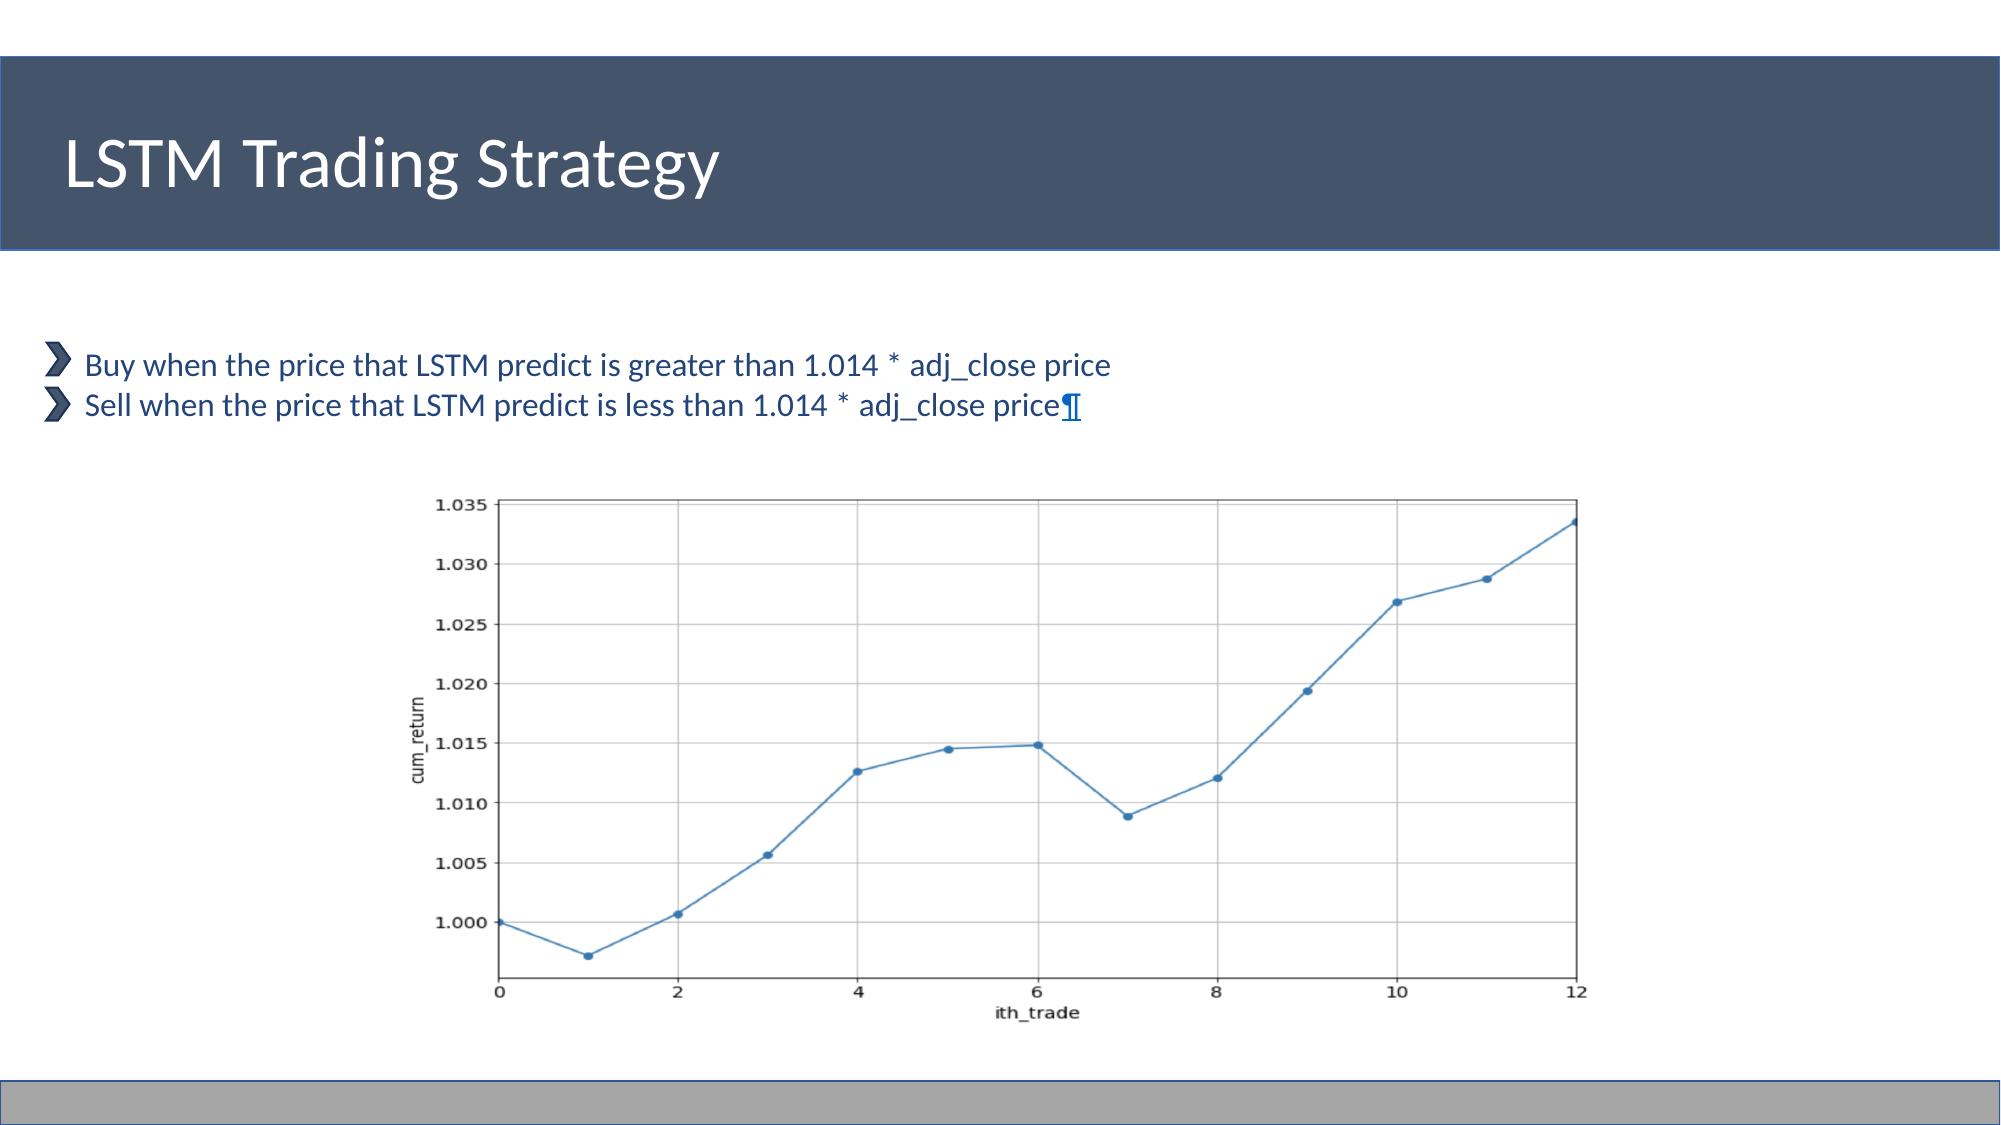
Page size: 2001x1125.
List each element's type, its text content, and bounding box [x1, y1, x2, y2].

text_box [46, 335, 1649, 473]
picture [381, 485, 1644, 1029]
text_box LSTM Trading Strategy [49, 107, 1522, 210]
